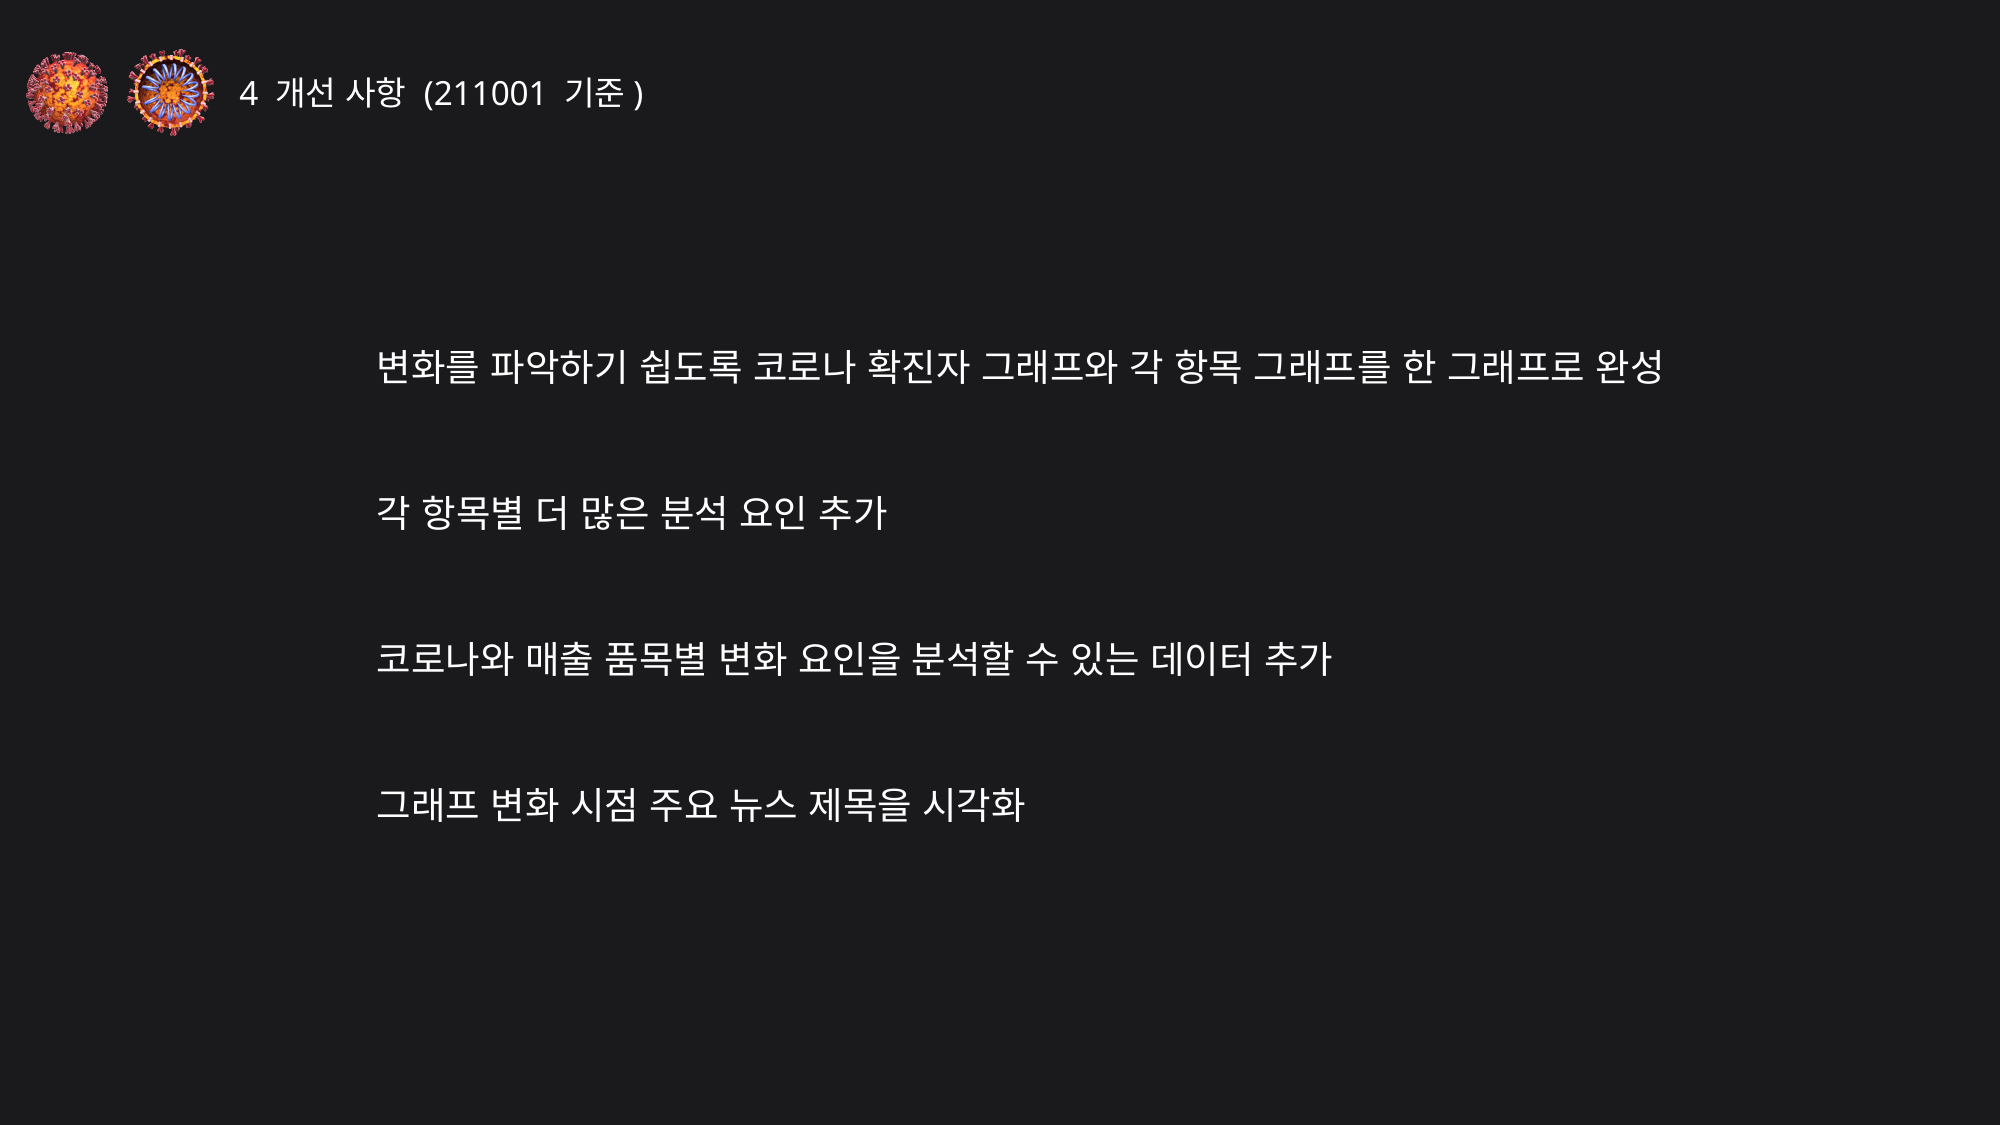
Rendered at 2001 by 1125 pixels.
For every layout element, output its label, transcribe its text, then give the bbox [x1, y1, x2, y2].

text_box 그래프 변화 시점 주요 뉴스 제목을 시각화 [362, 775, 1714, 835]
text_box 코로나와 매출 품목별 변화 요인을 분석할 수 있는 데이터 추가 [362, 629, 1714, 689]
picture [19, 40, 222, 145]
text_box 4 개선 사항 (211001 기준) [224, 64, 659, 120]
text_box 각 항목별 더 많은 분석 요인 추가 [362, 483, 945, 543]
text_box 변화를 파악하기 쉽도록 코로나 확진자 그래프와 각 항목 그래프를 한 그래프로 완성 [362, 336, 1714, 397]
